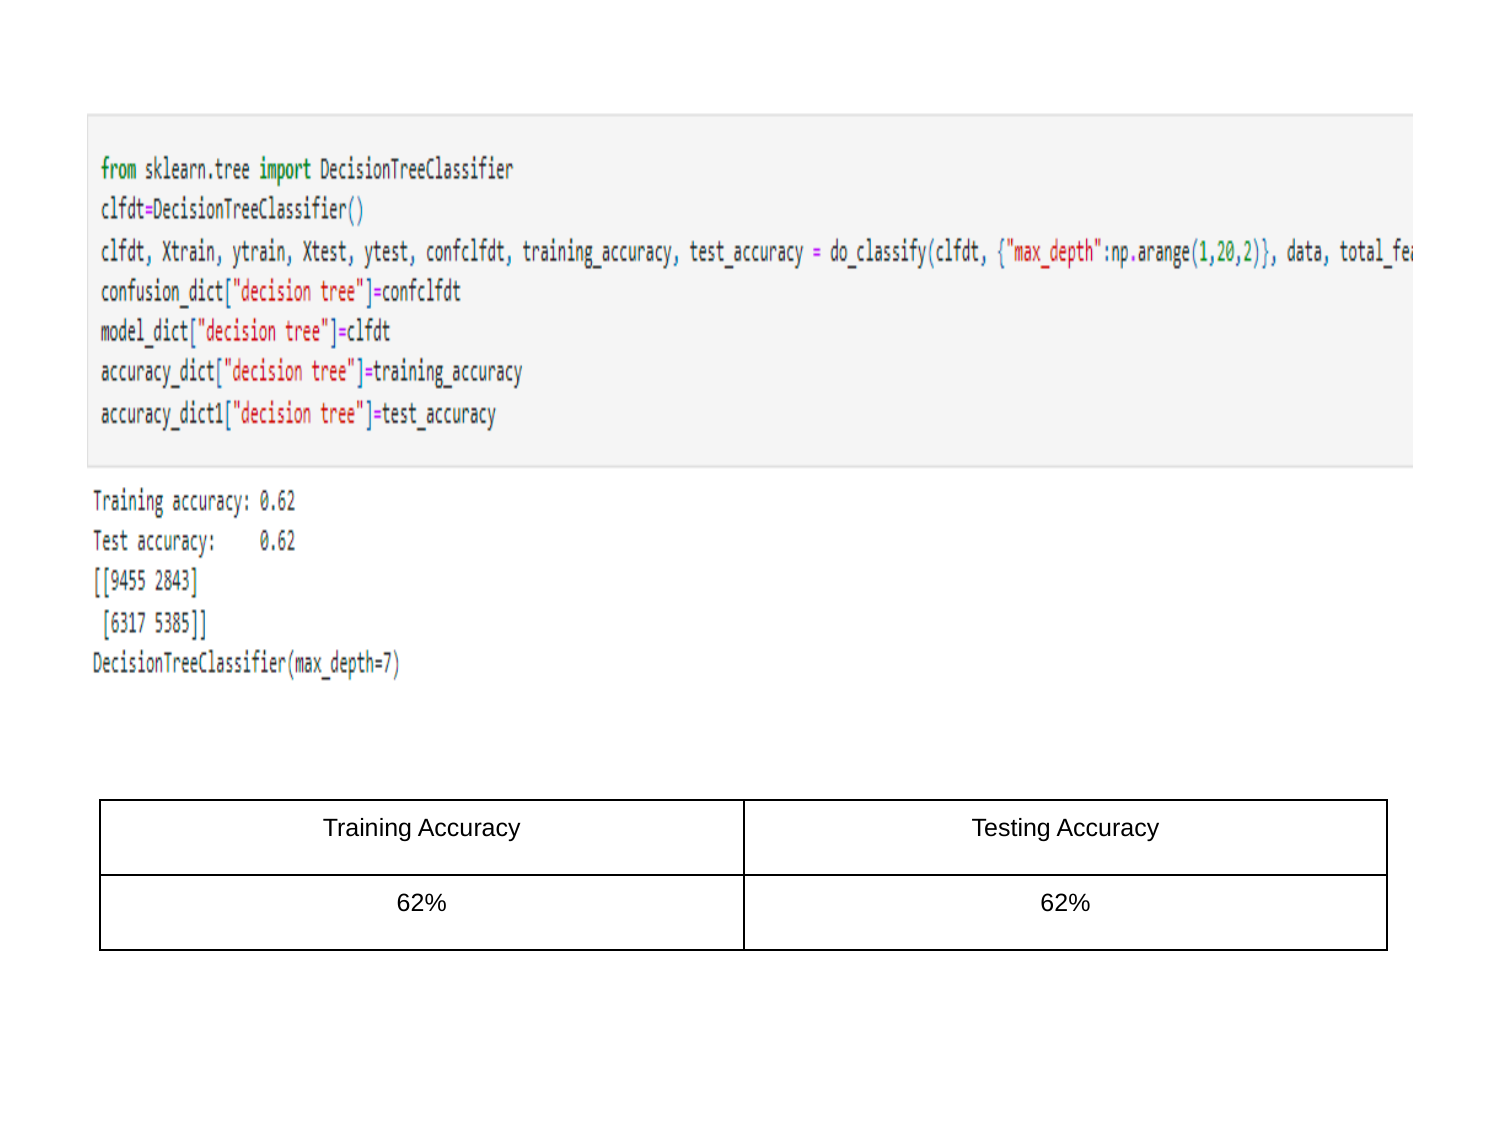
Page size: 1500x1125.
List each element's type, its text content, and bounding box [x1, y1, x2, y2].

table_cell 62% [101, 876, 743, 949]
table_cell 62% [745, 876, 1386, 949]
picture [87, 112, 1413, 688]
table_header Training Accuracy [101, 801, 743, 874]
table_header Testing Accuracy [745, 801, 1386, 874]
